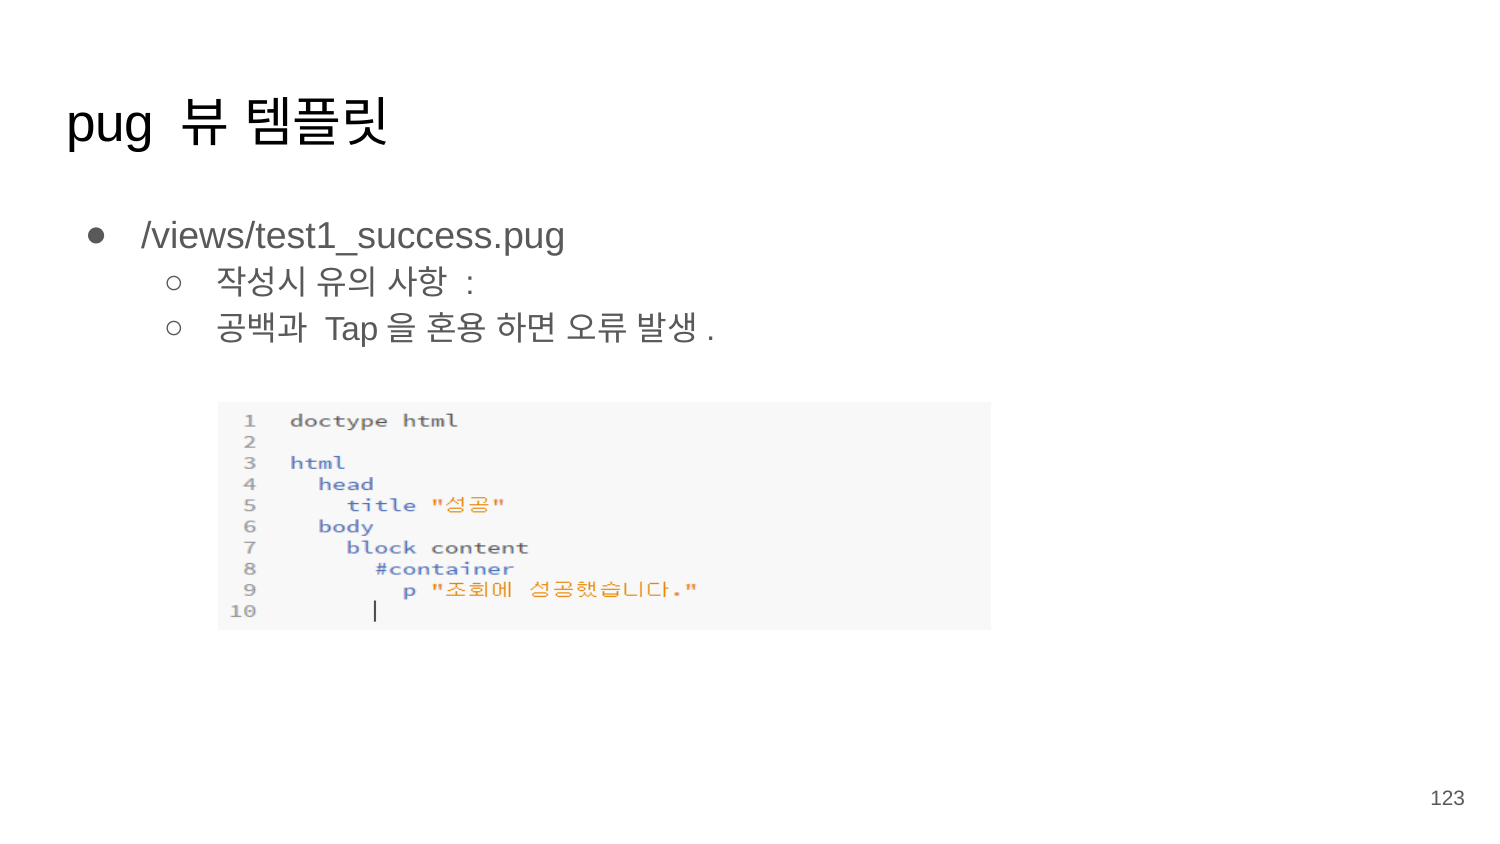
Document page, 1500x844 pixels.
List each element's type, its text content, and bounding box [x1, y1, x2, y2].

list /views/test1_success.pug 작성시 유의 사항 : 공백과 Tap을 혼용 하면 오류 발생. [51, 189, 1356, 403]
title pug 뷰 템플릿 [51, 72, 1449, 167]
slide_number ‹#› [1389, 764, 1480, 830]
picture [218, 402, 991, 631]
